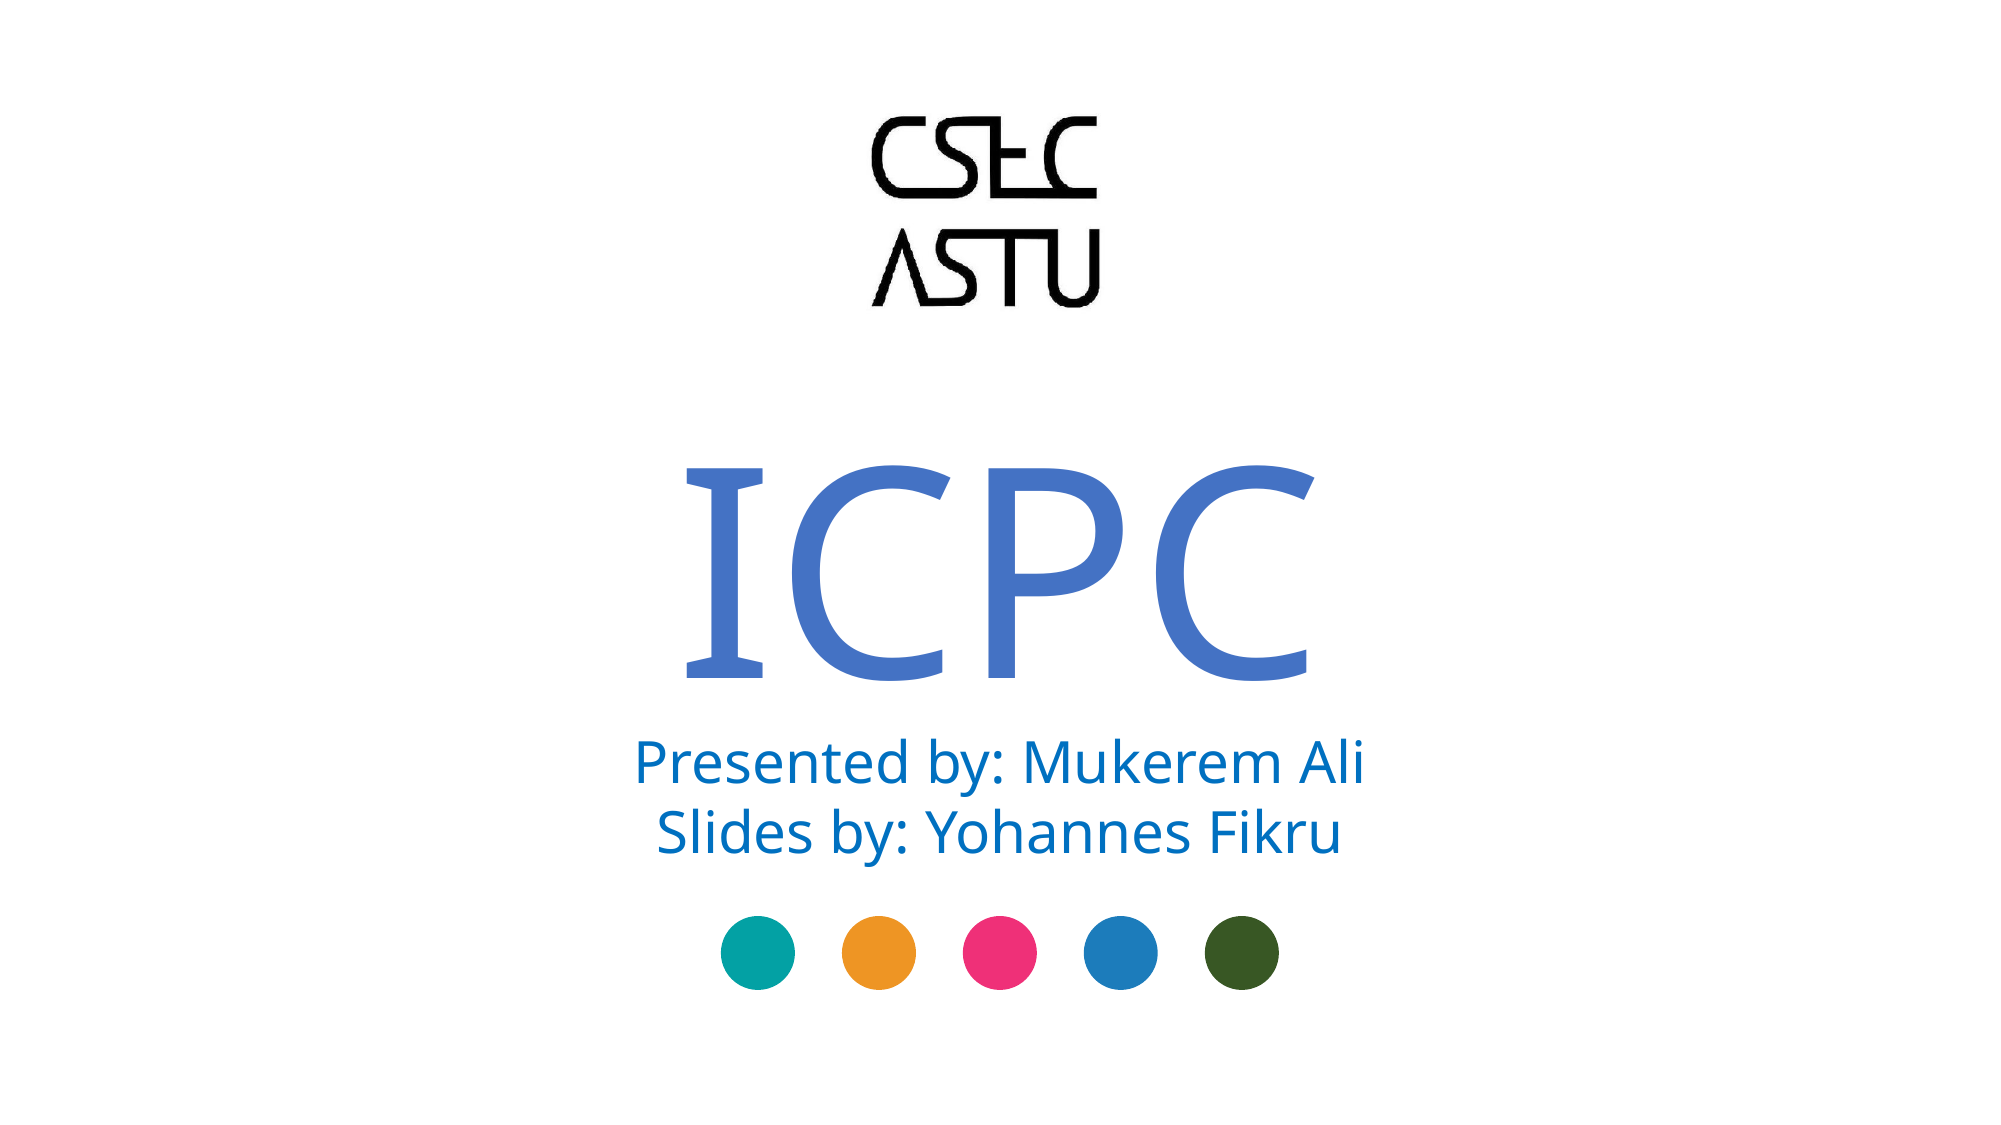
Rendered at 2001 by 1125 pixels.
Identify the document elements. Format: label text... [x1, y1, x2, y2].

text_box Presented by: Mukerem Ali Slides by: Yohannes Fikru [206, 717, 1794, 804]
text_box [720, 915, 1280, 991]
text_box ICPC [210, 377, 1790, 717]
picture [808, 12, 1192, 395]
